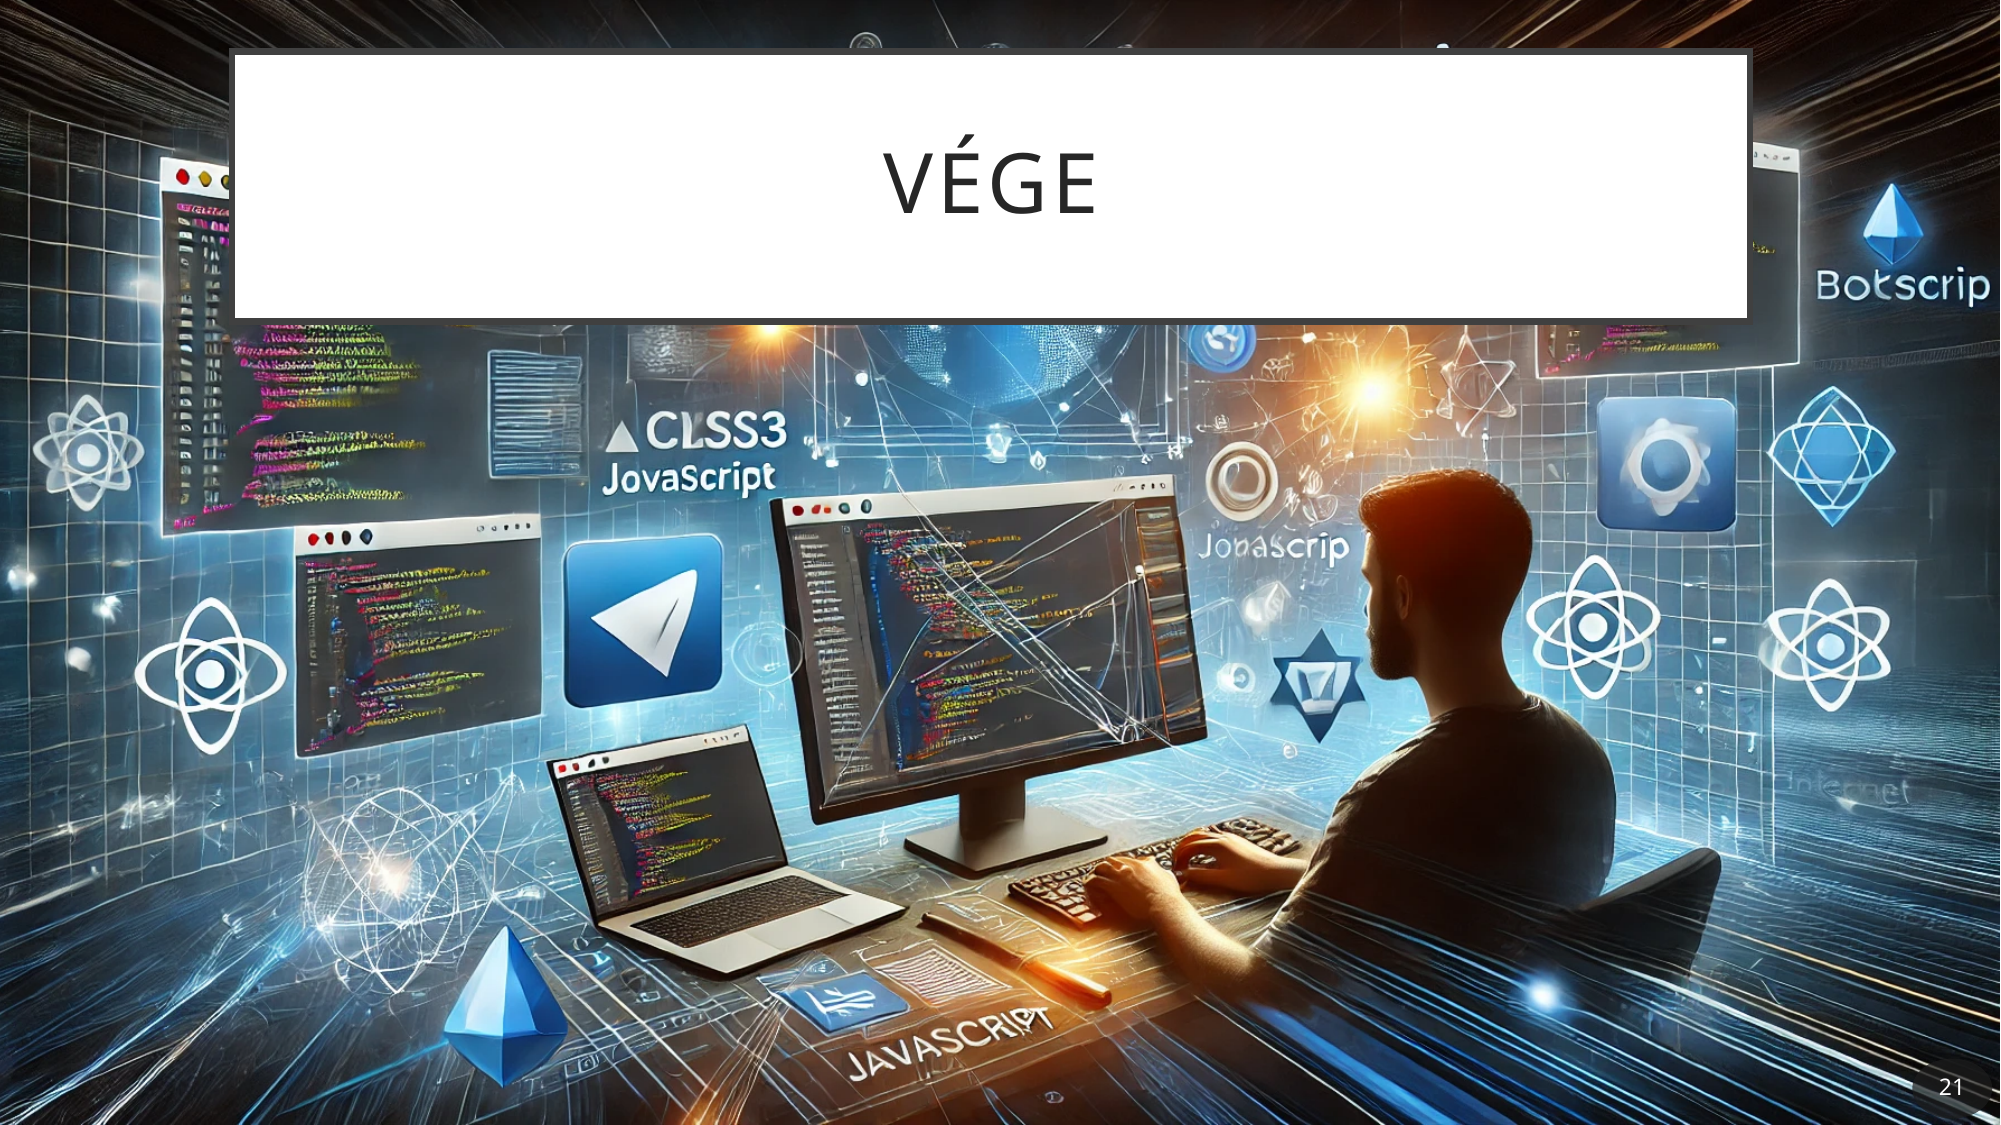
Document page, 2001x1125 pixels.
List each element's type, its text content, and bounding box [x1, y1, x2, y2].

picture [0, 0, 2000, 1125]
slide_number 21 [1912, 1058, 1993, 1119]
title Vége [229, 48, 1753, 325]
